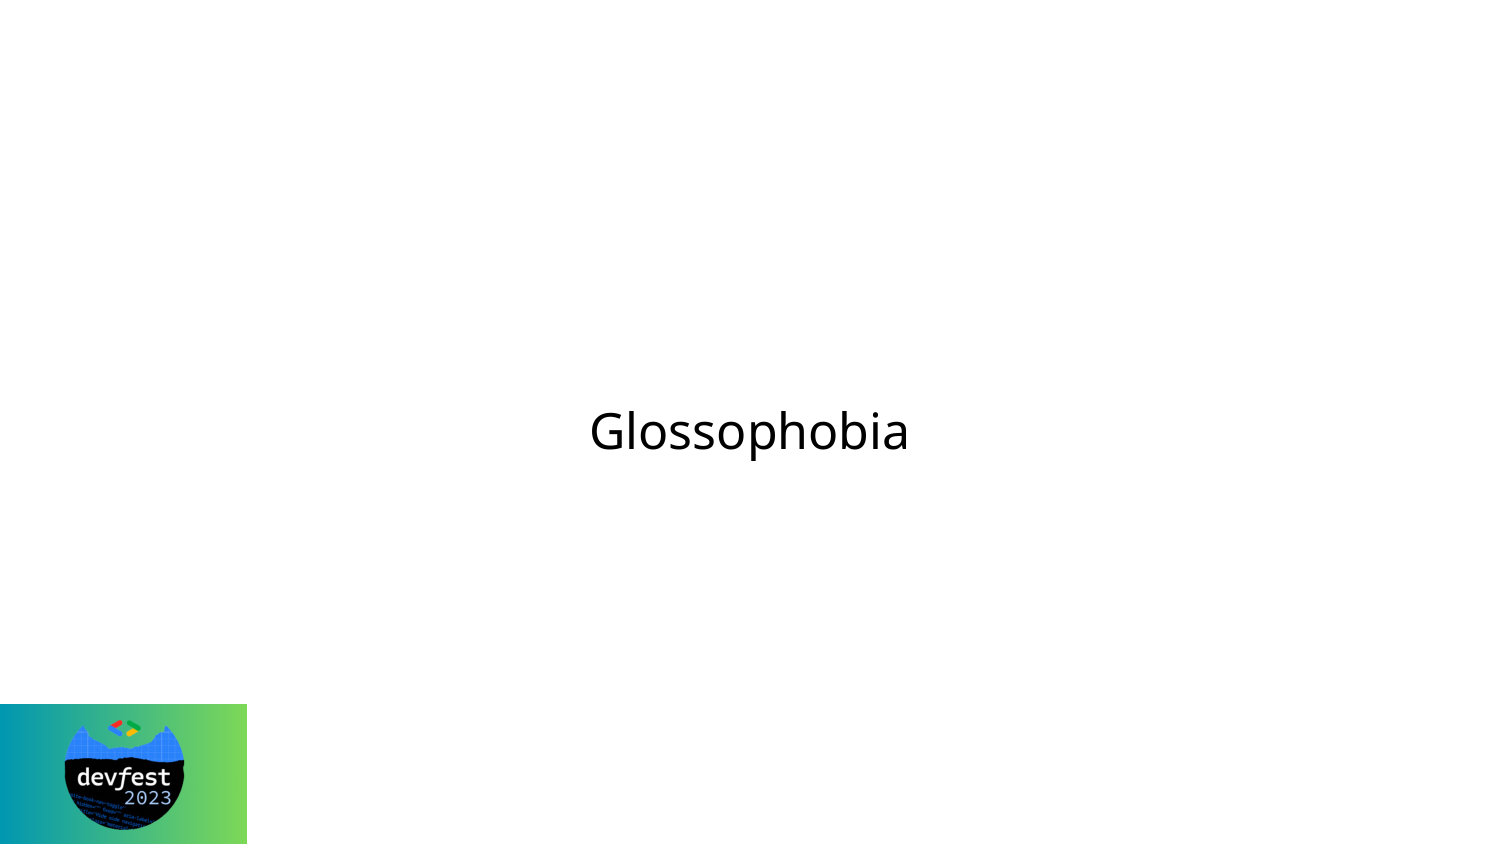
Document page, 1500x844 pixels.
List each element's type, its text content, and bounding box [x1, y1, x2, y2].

title Glossophobia [51, 384, 1449, 616]
picture [0, 704, 248, 844]
